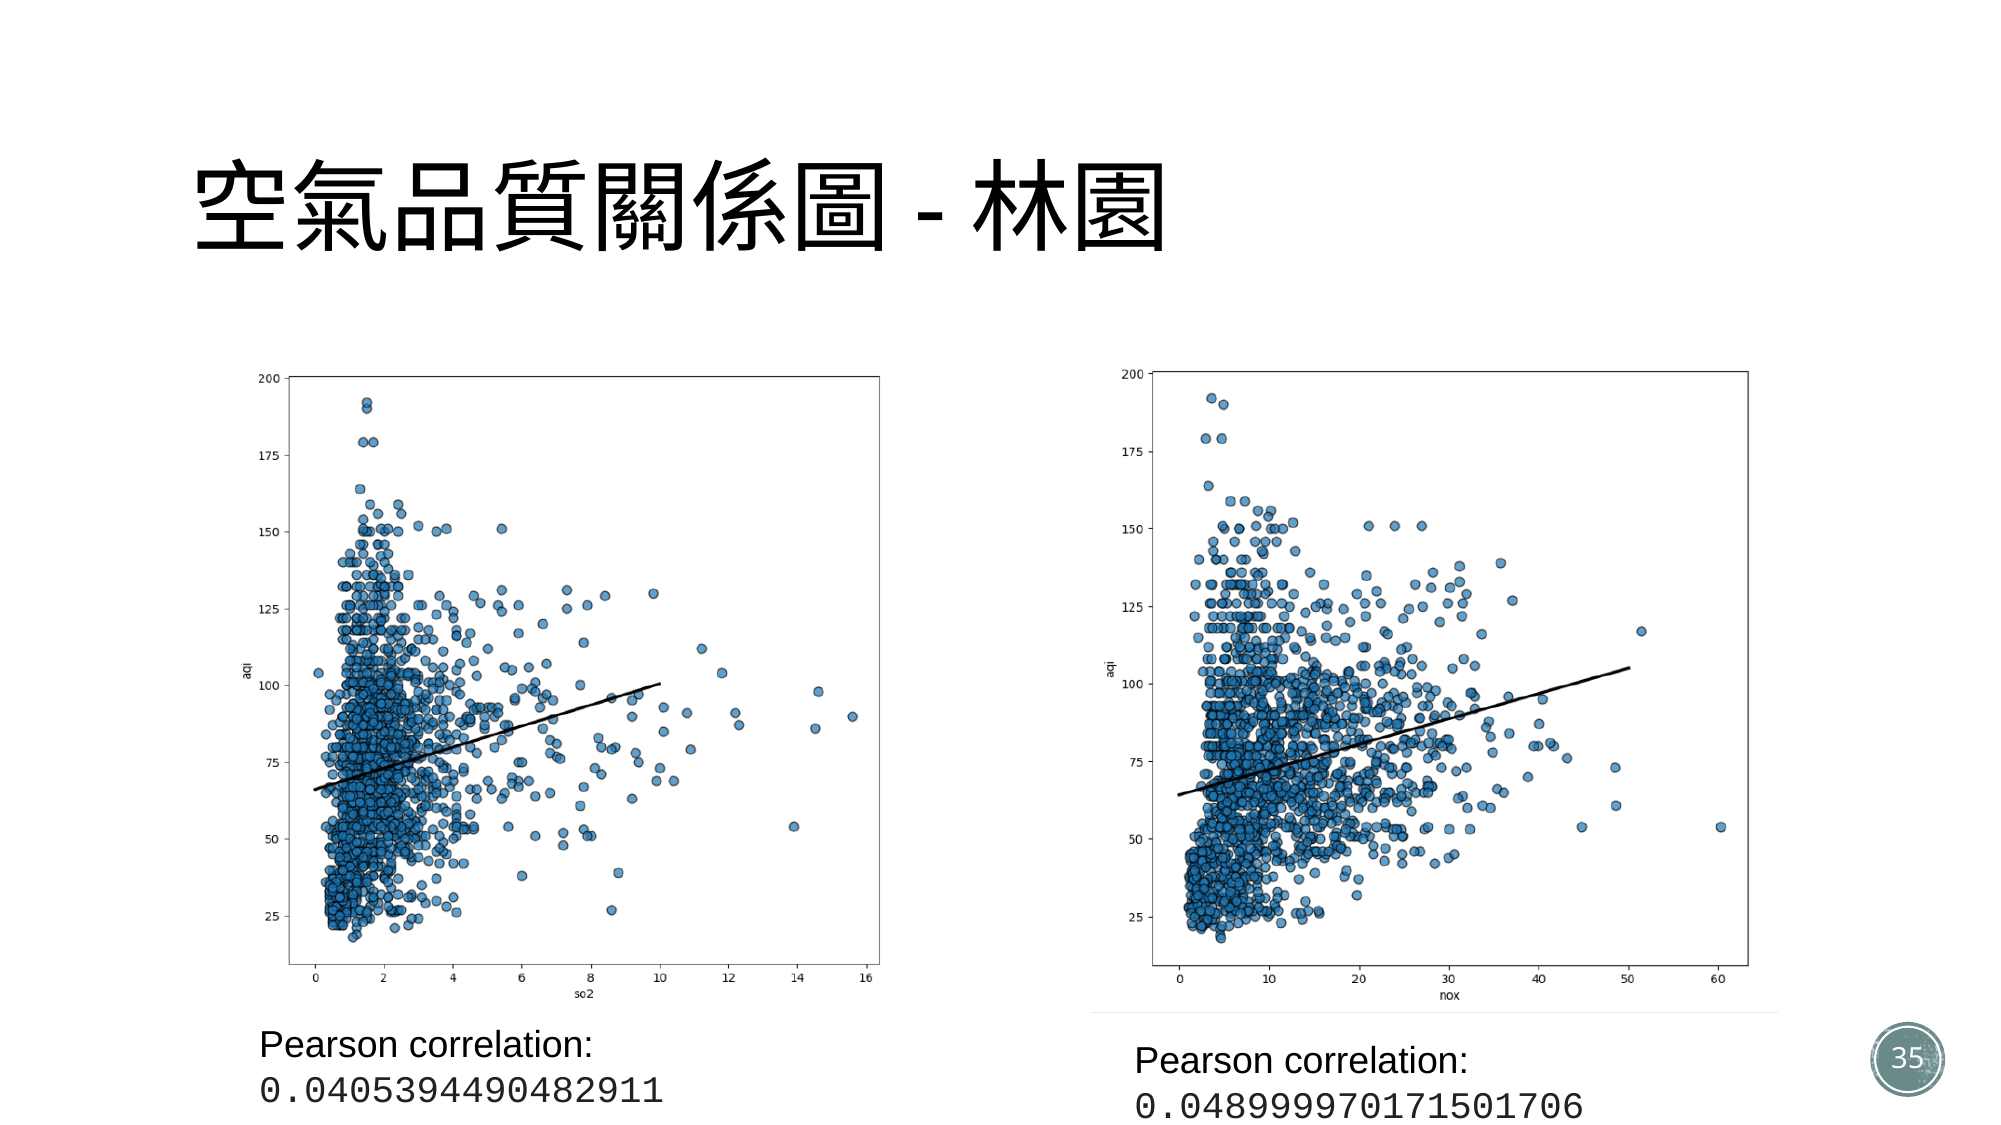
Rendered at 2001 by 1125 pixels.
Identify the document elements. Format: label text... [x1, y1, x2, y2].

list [235, 363, 898, 1011]
text_box Pearson correlation: 0.048999970171501706 [1119, 1028, 1754, 1125]
text_box Pearson correlation: 0.0405394490482911 [244, 1013, 834, 1118]
slide_number 35 [1855, 1028, 1961, 1089]
title 空氣品質關係圖-林園 [175, 79, 1826, 344]
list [1093, 363, 1776, 1011]
